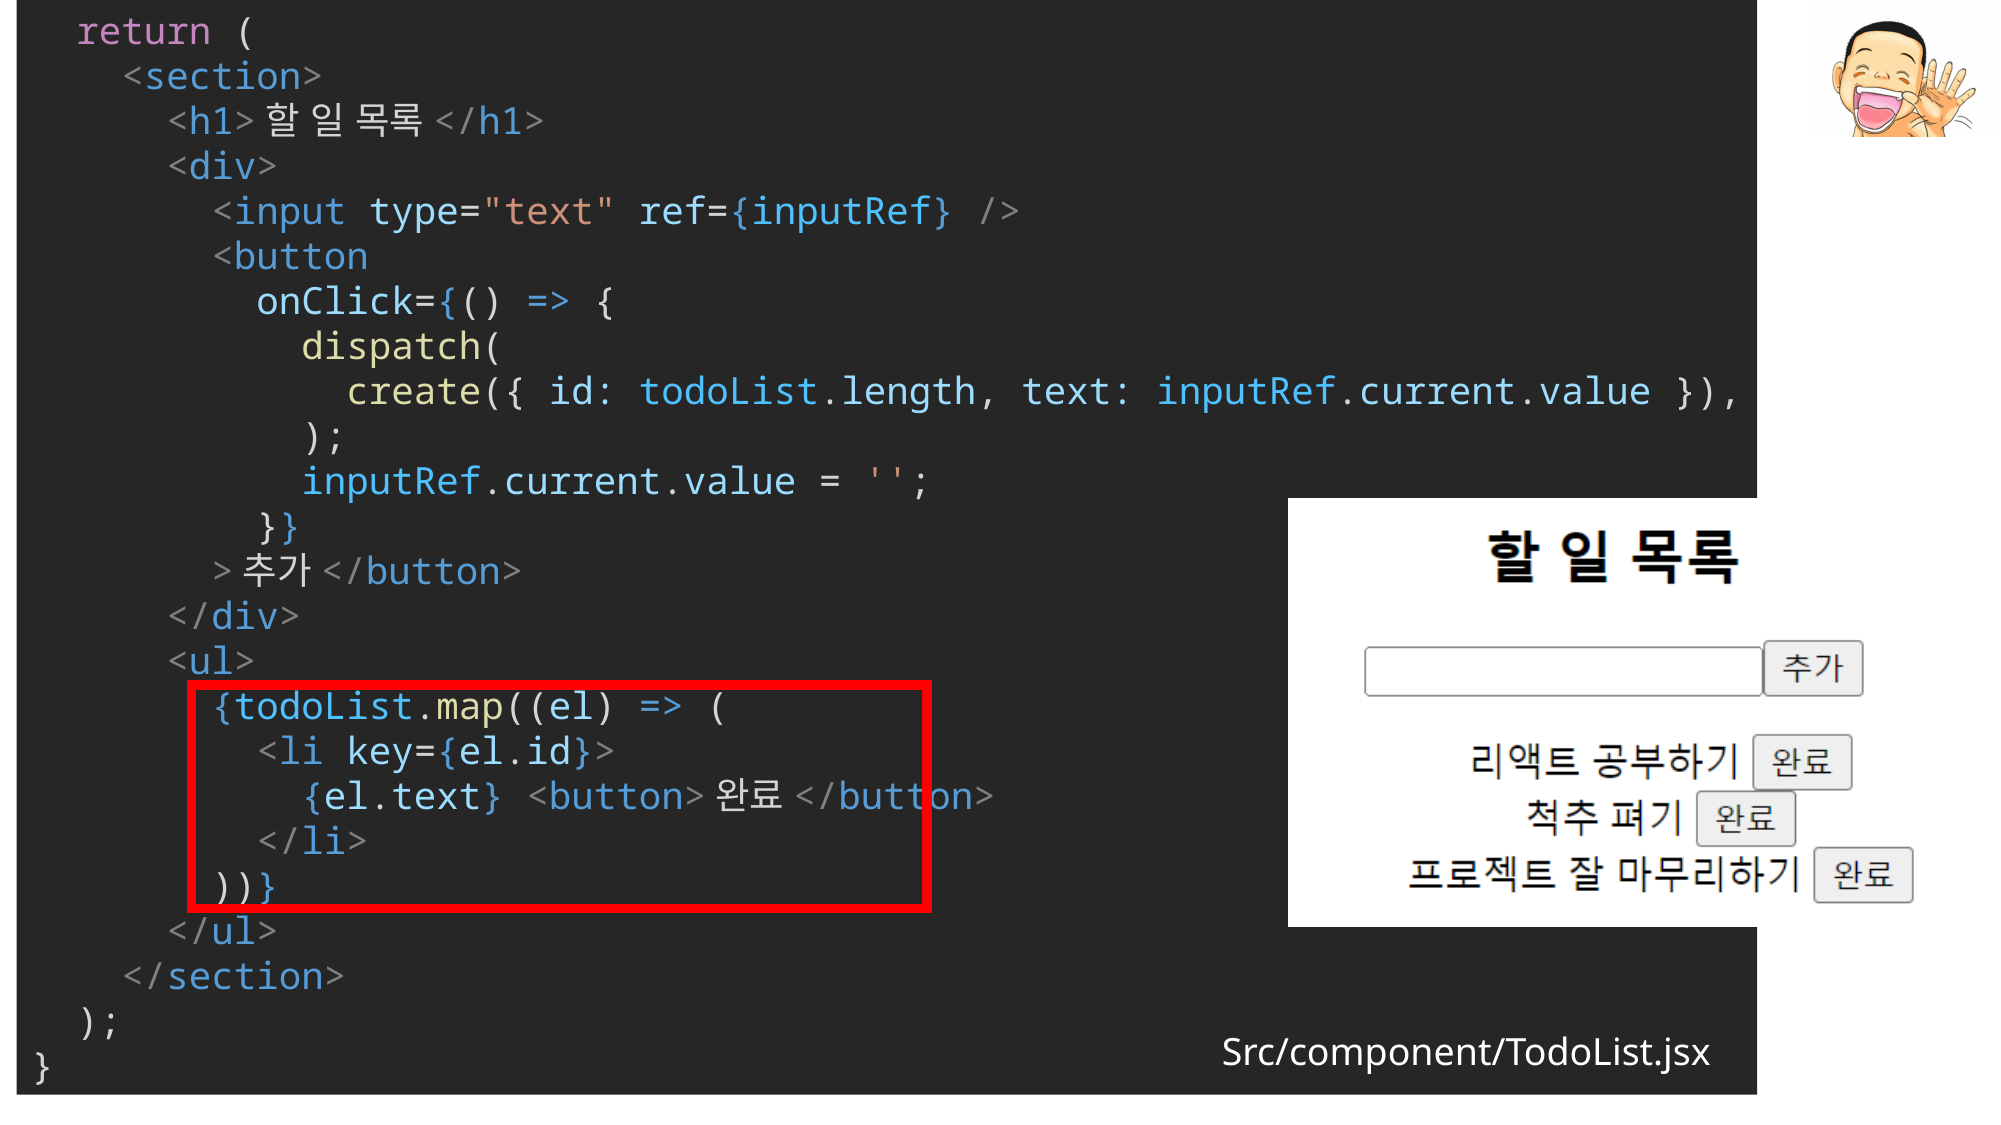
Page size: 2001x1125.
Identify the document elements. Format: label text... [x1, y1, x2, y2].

picture [1288, 498, 2000, 927]
text_box return ( <section> <h1>할 일 목록</h1> <div> <input type="text" ref={inputRef} /> <button onClick={() => { dispatch( create({ id: todoList.length, text: inputRef.current.value }), ); inputRef.current.value = ''; }} >추가</button> </div> <ul> {todoList.map((el) => ( <li key={el.id}> {el.text} <button>완료</button> </li> ))} </ul> </section> ); } [16, 0, 1758, 1095]
text_box [190, 684, 928, 909]
text_box Src/component/TodoList.jsx [1207, 1020, 1727, 1081]
picture [1808, 0, 2000, 137]
